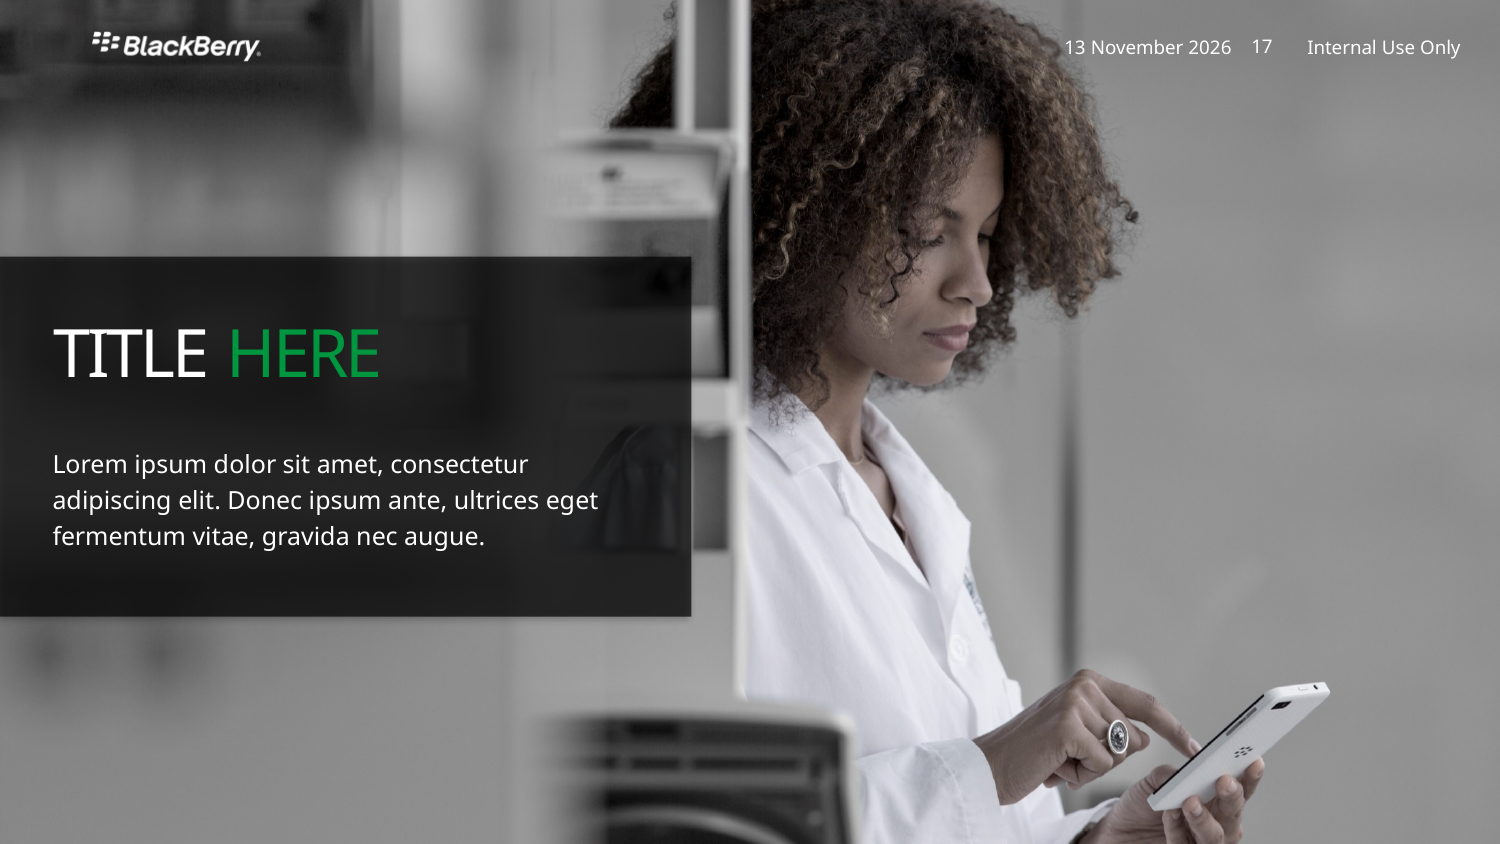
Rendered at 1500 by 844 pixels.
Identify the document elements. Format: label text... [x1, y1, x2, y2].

text_box TITLE HERE [38, 280, 692, 423]
text_box Lorem ipsum dolor sit amet, consectetur adipiscing elit. Donec ipsum ante, ultrices eget fermentum vitae, gravida nec augue. [37, 435, 627, 617]
picture [0, 0, 1500, 844]
text_box [0, 256, 692, 617]
